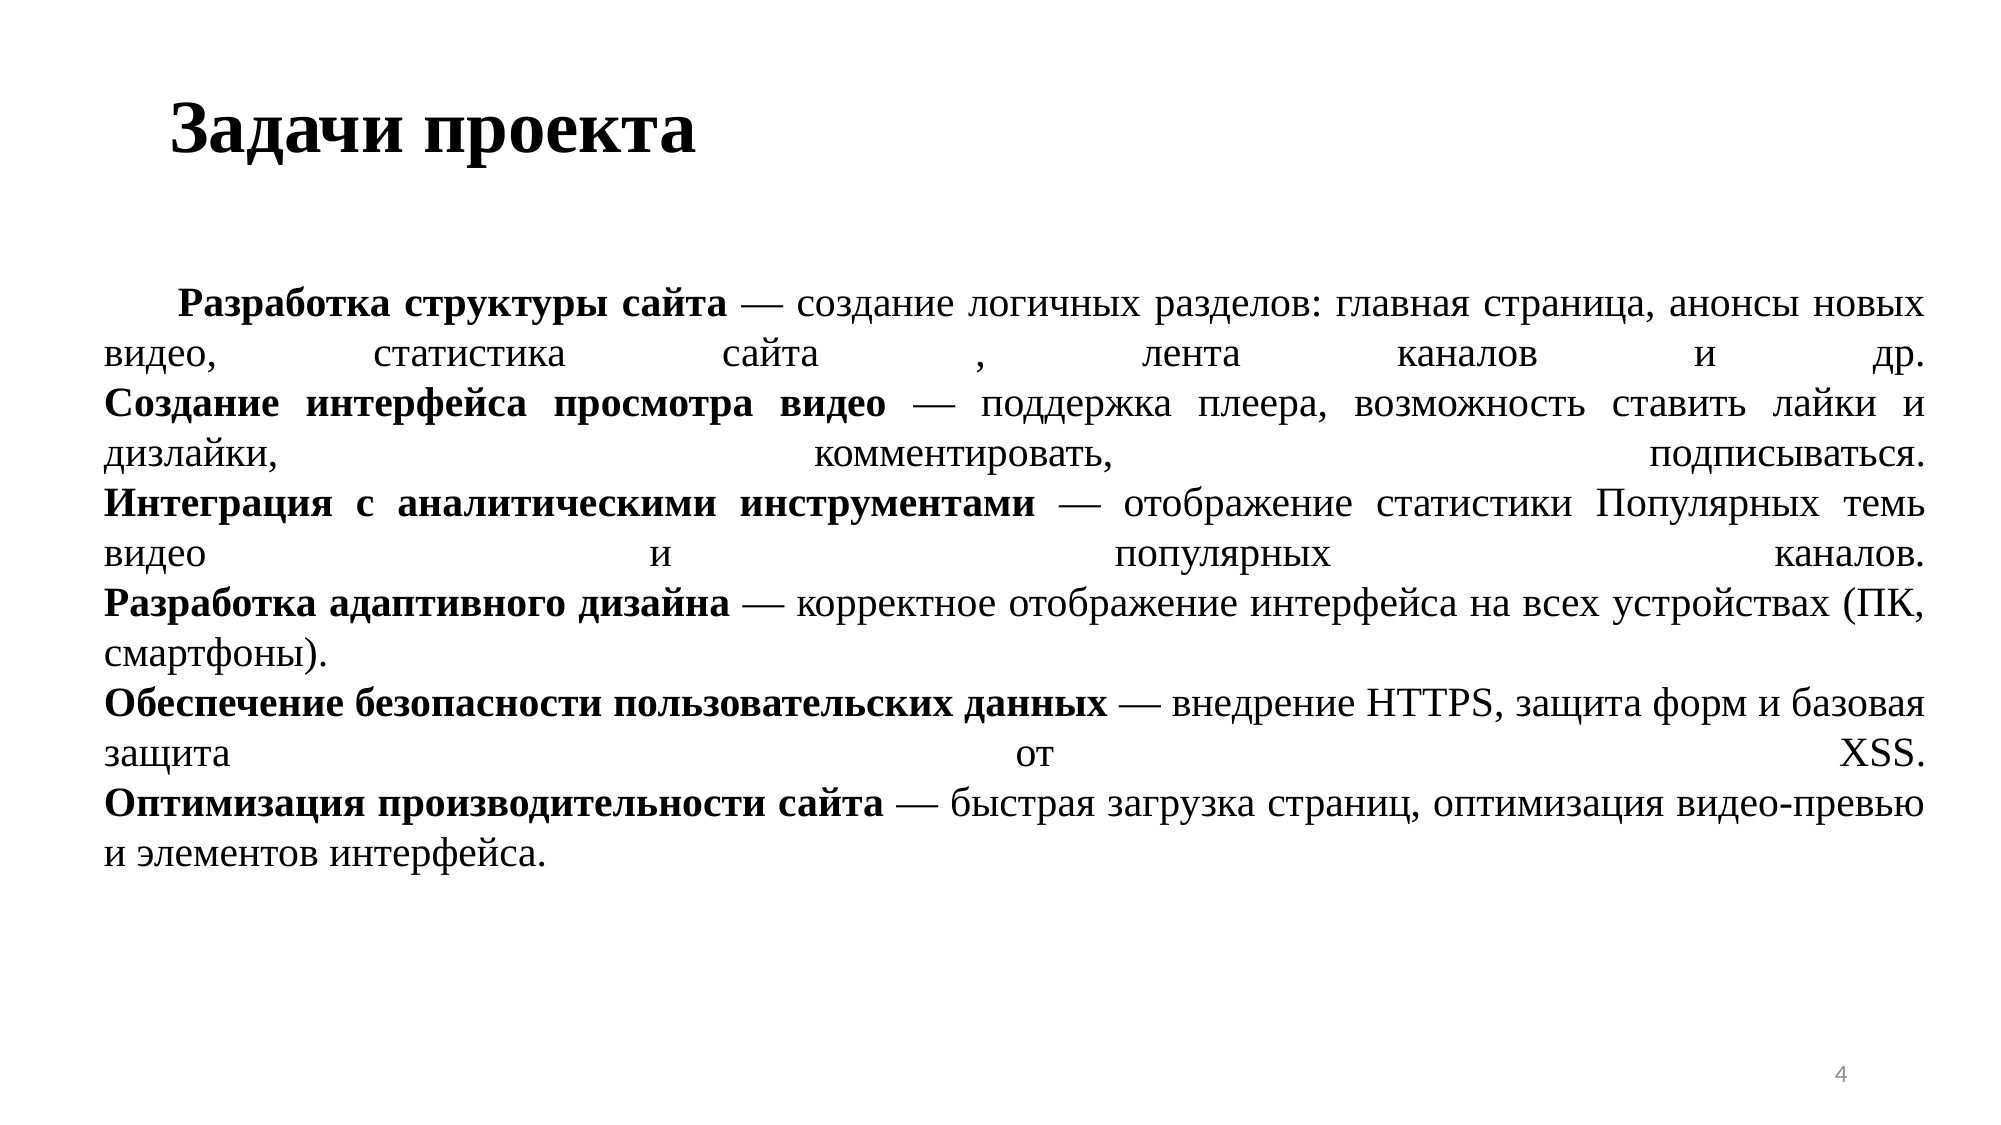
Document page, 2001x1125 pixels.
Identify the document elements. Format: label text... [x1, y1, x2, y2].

title Задачи проекта [154, 0, 1929, 248]
list Разработка структуры сайта — создание логичных разделов: главная страница, анонсы новых видео, статистика сайта , лента каналов и др. Создание интерфейса просмотра видео — поддержка плеера, возможность ставить лайки и дизлайки, комментировать, подписываться. Интеграция с аналитическими инструментами — отображение статистики Популярных темь видео и популярных каналов. Разработка адаптивного дизайна — корректное отображение интерфейса на всех устройствах (ПК, смартфоны). Обеспечение безопасности пользовательских данных — внедрение HTTPS, защита форм и базовая защита от XSS. Оптимизация производительности сайта — быстрая загрузка страниц, оптимизация видео-превью и элементов интерфейса. [89, 248, 1941, 901]
slide_number 4 [1412, 1042, 1863, 1103]
